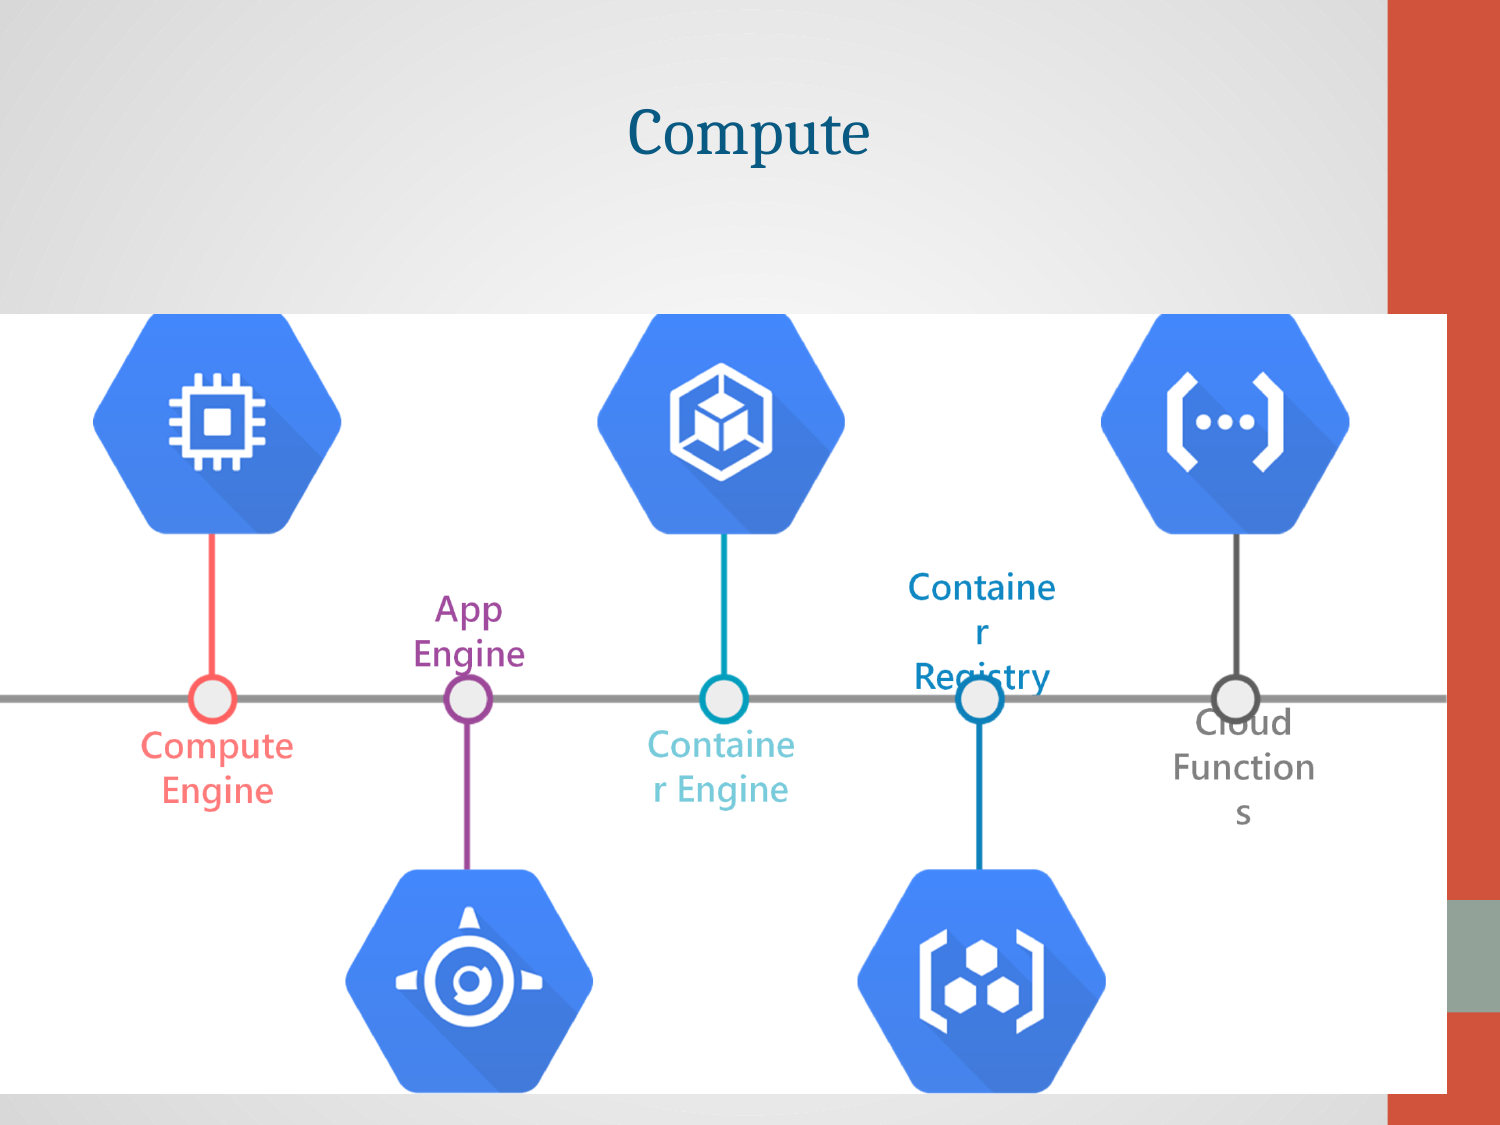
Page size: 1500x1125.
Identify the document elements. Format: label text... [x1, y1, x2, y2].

title Compute [76, 87, 1424, 169]
picture [0, 314, 1448, 1095]
